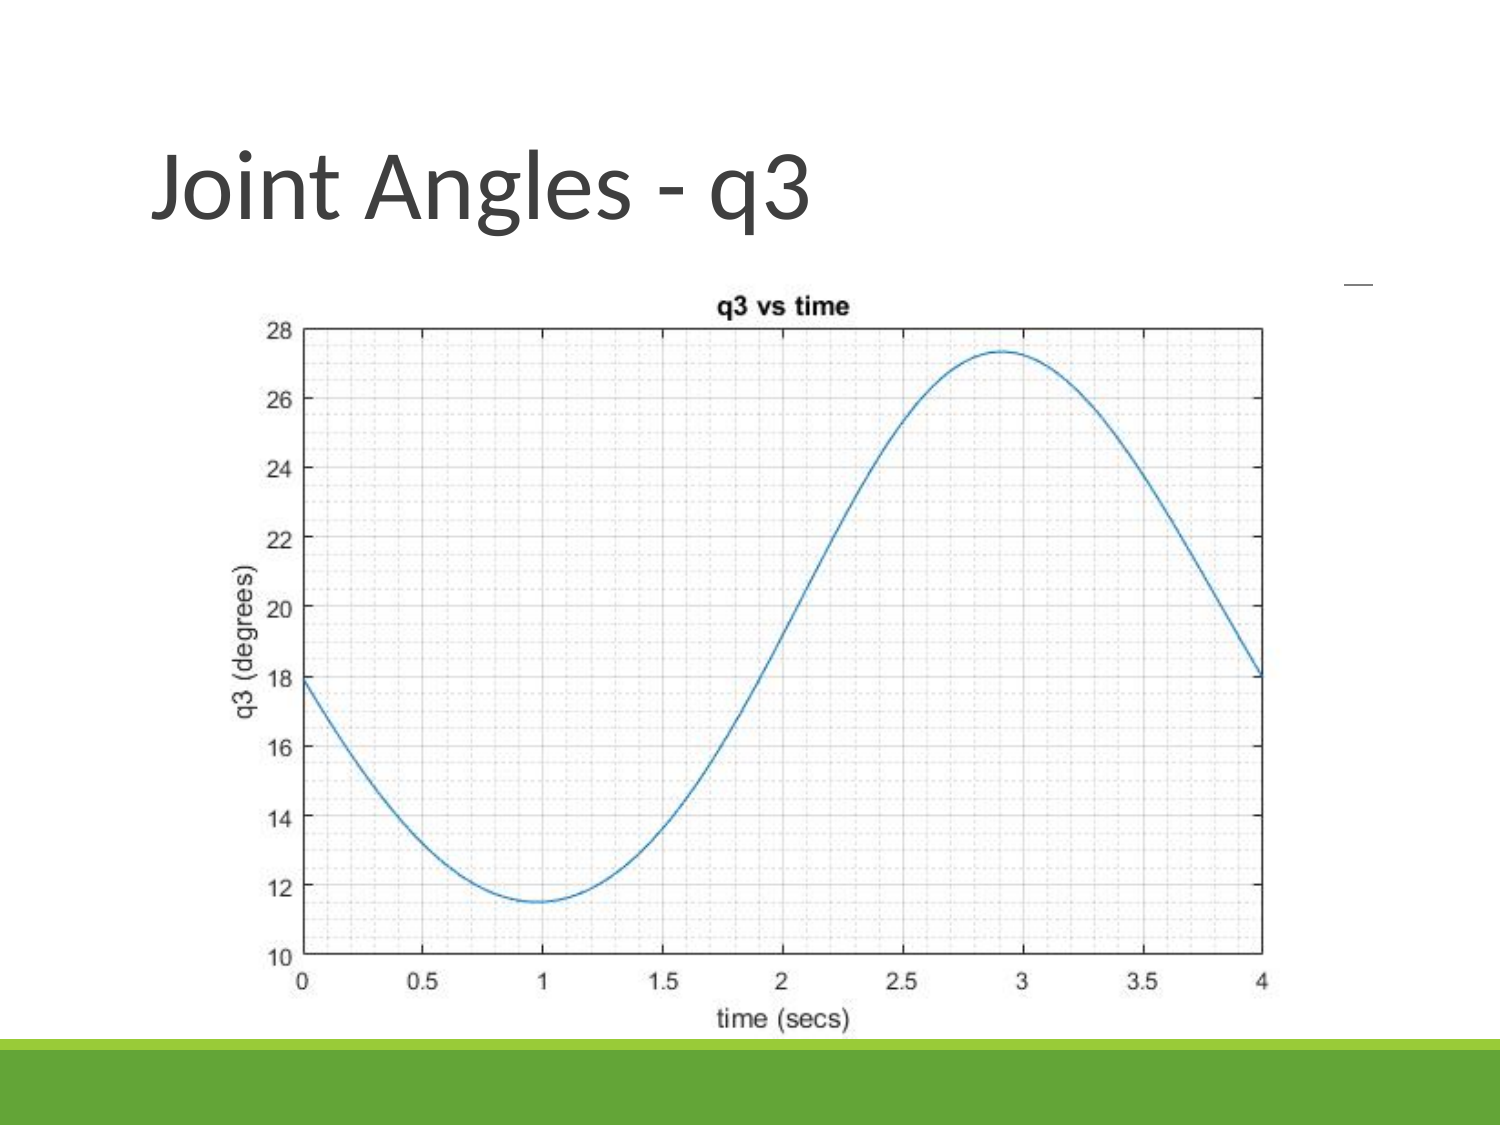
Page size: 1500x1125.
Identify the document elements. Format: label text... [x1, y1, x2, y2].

picture [106, 270, 1345, 1039]
title Joint Angles - q3 [135, 17, 1373, 256]
